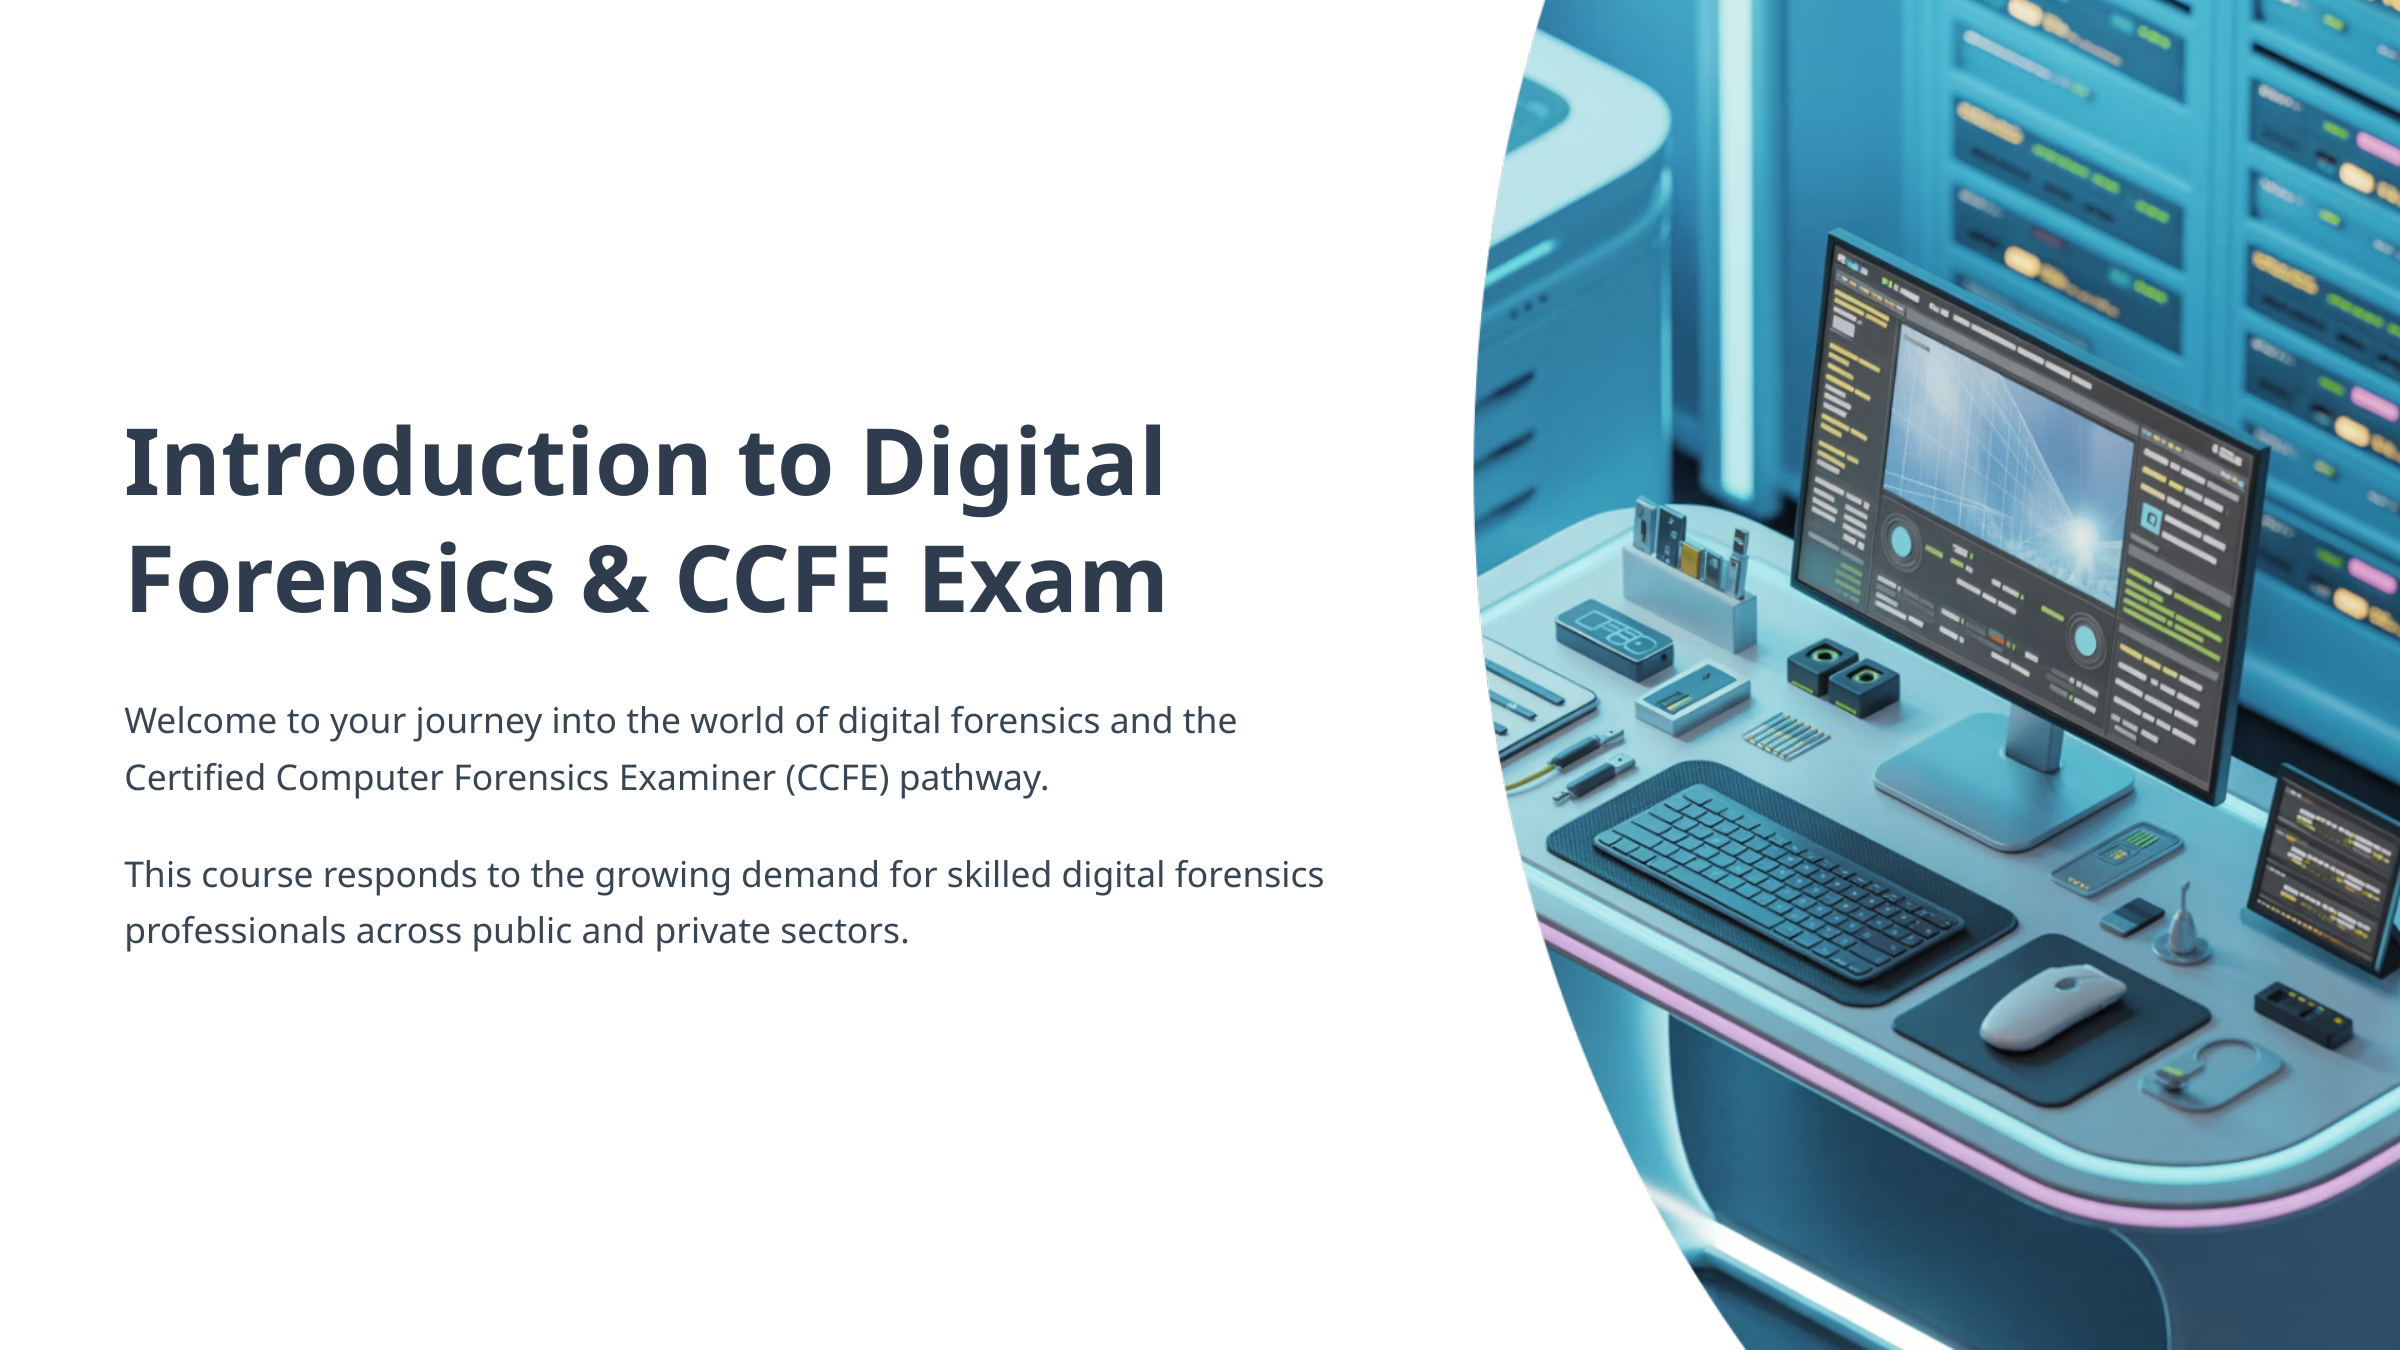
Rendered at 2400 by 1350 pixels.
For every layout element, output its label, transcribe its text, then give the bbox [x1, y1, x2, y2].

text_box Introduction to Digital Forensics & CCFE Exam [124, 397, 1376, 632]
picture [1454, 0, 2400, 1350]
text_box Welcome to your journey into the world of digital forensics and the Certified Computer Forensics Examiner (CCFE) pathway. [124, 684, 1376, 799]
text_box This course responds to the growing demand for skilled digital forensics professionals across public and private sectors. [124, 838, 1376, 953]
